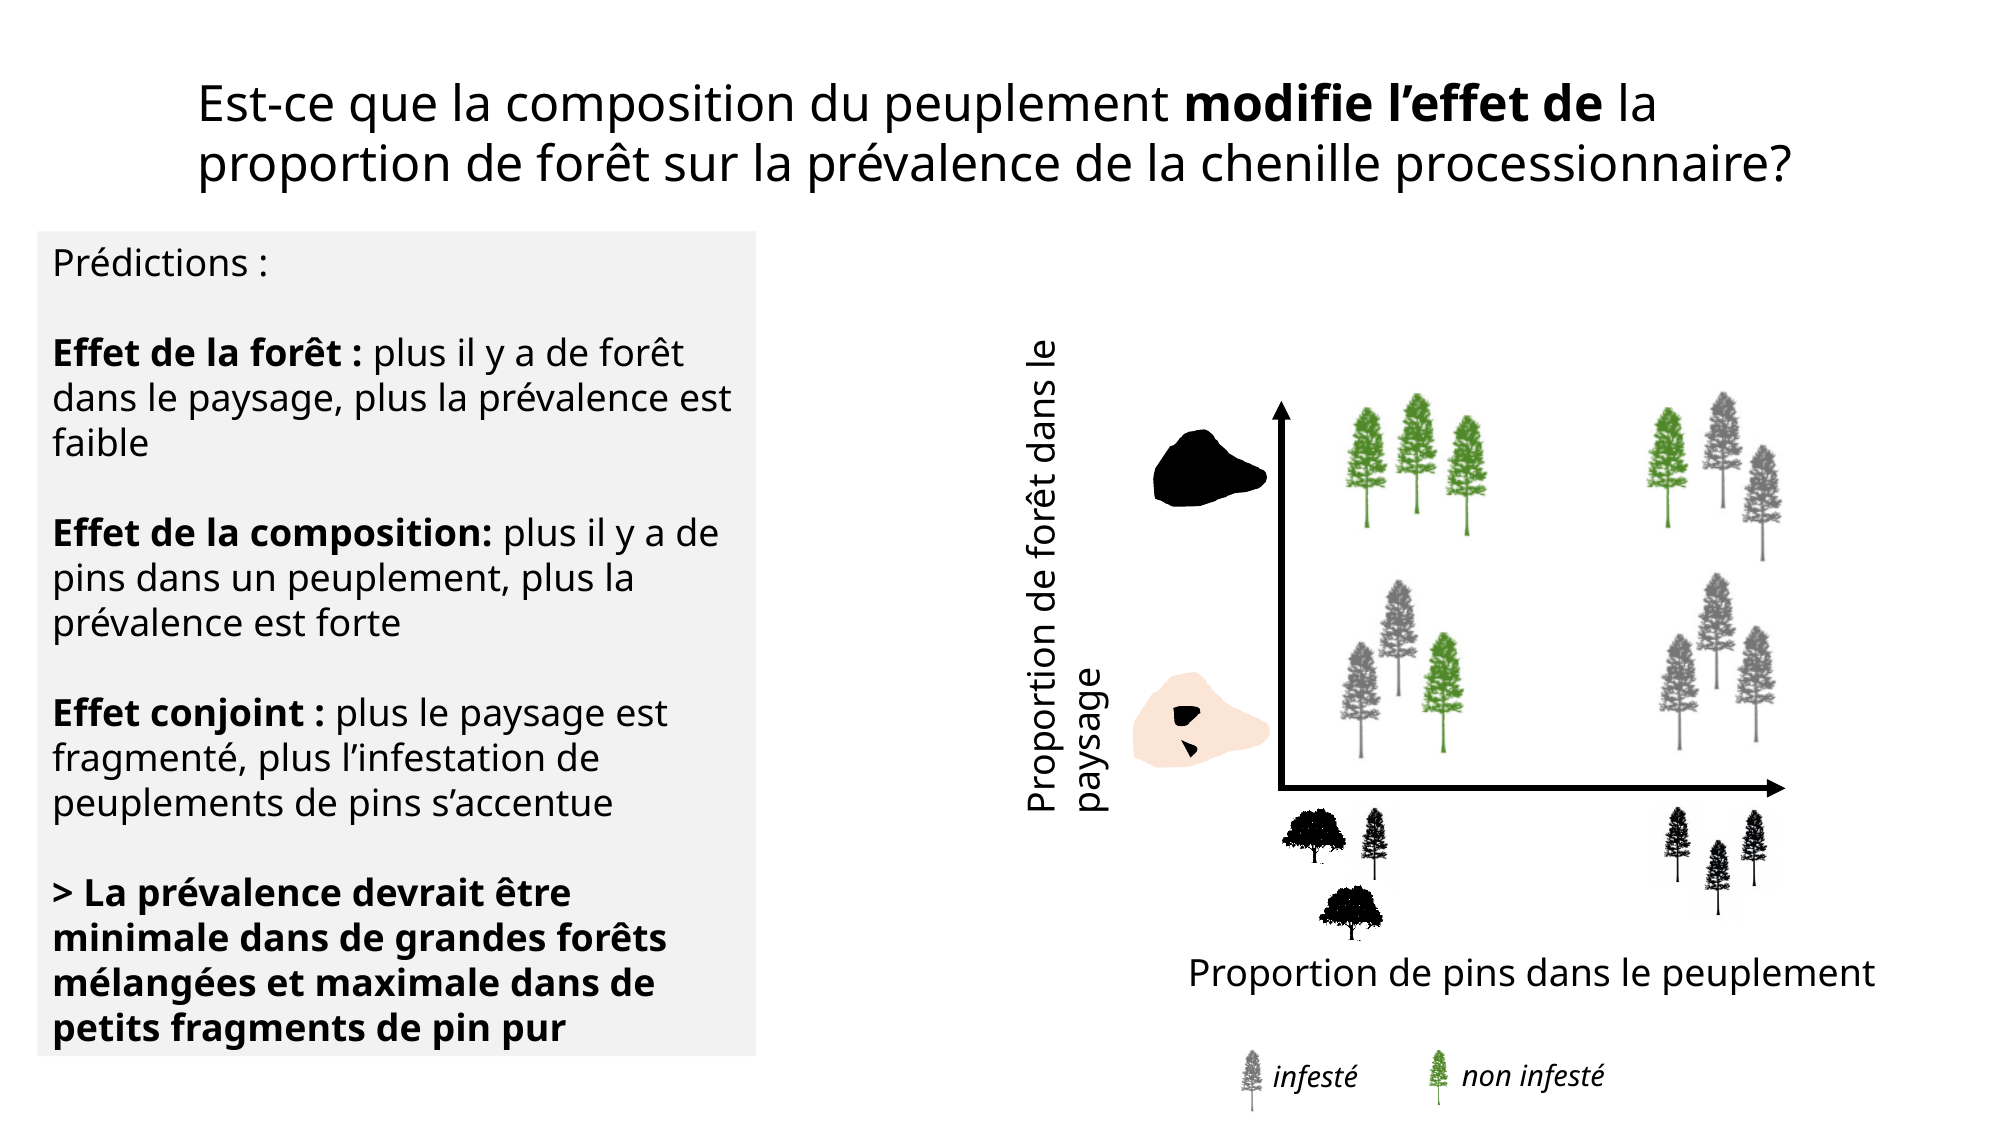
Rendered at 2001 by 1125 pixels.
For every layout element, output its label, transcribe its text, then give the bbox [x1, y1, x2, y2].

text_box Proportion de forêt dans le paysage [1009, 321, 1115, 829]
text_box Est-ce que la composition du peuplement modifie l’effet de la proportion de forêt sur la prévalence de la chenille processionnaire? [182, 64, 1938, 199]
picture [1630, 385, 1800, 762]
picture [1653, 802, 1778, 922]
picture [1420, 1046, 1456, 1110]
picture [1317, 803, 1399, 942]
text_box [1172, 705, 1202, 728]
picture [1232, 1046, 1272, 1117]
text_box non infesté [1456, 1050, 1727, 1100]
picture [1324, 573, 1483, 770]
picture [1329, 386, 1506, 548]
text_box Proportion de pins dans le peuplement [1173, 941, 1973, 1002]
picture [1280, 803, 1348, 865]
text_box [1131, 671, 1271, 769]
text_box infesté [1272, 1050, 1420, 1101]
text_box Prédictions : Effet de la forêt : plus il y a de forêt dans le paysage, plus la prévalence est faible Effet de la composition: plus il y a de pins dans un peuplement, plus la prévalence est forte Effet conjoint : plus le paysage est fragmenté, plus l’infestation de peuplements de pins s’accentue > La prévalence devrait être minimale dans de grandes forêts mélangées et maximale dans de petits fragments de pin pur [37, 231, 757, 1057]
text_box [1152, 428, 1268, 508]
text_box [1178, 737, 1199, 760]
